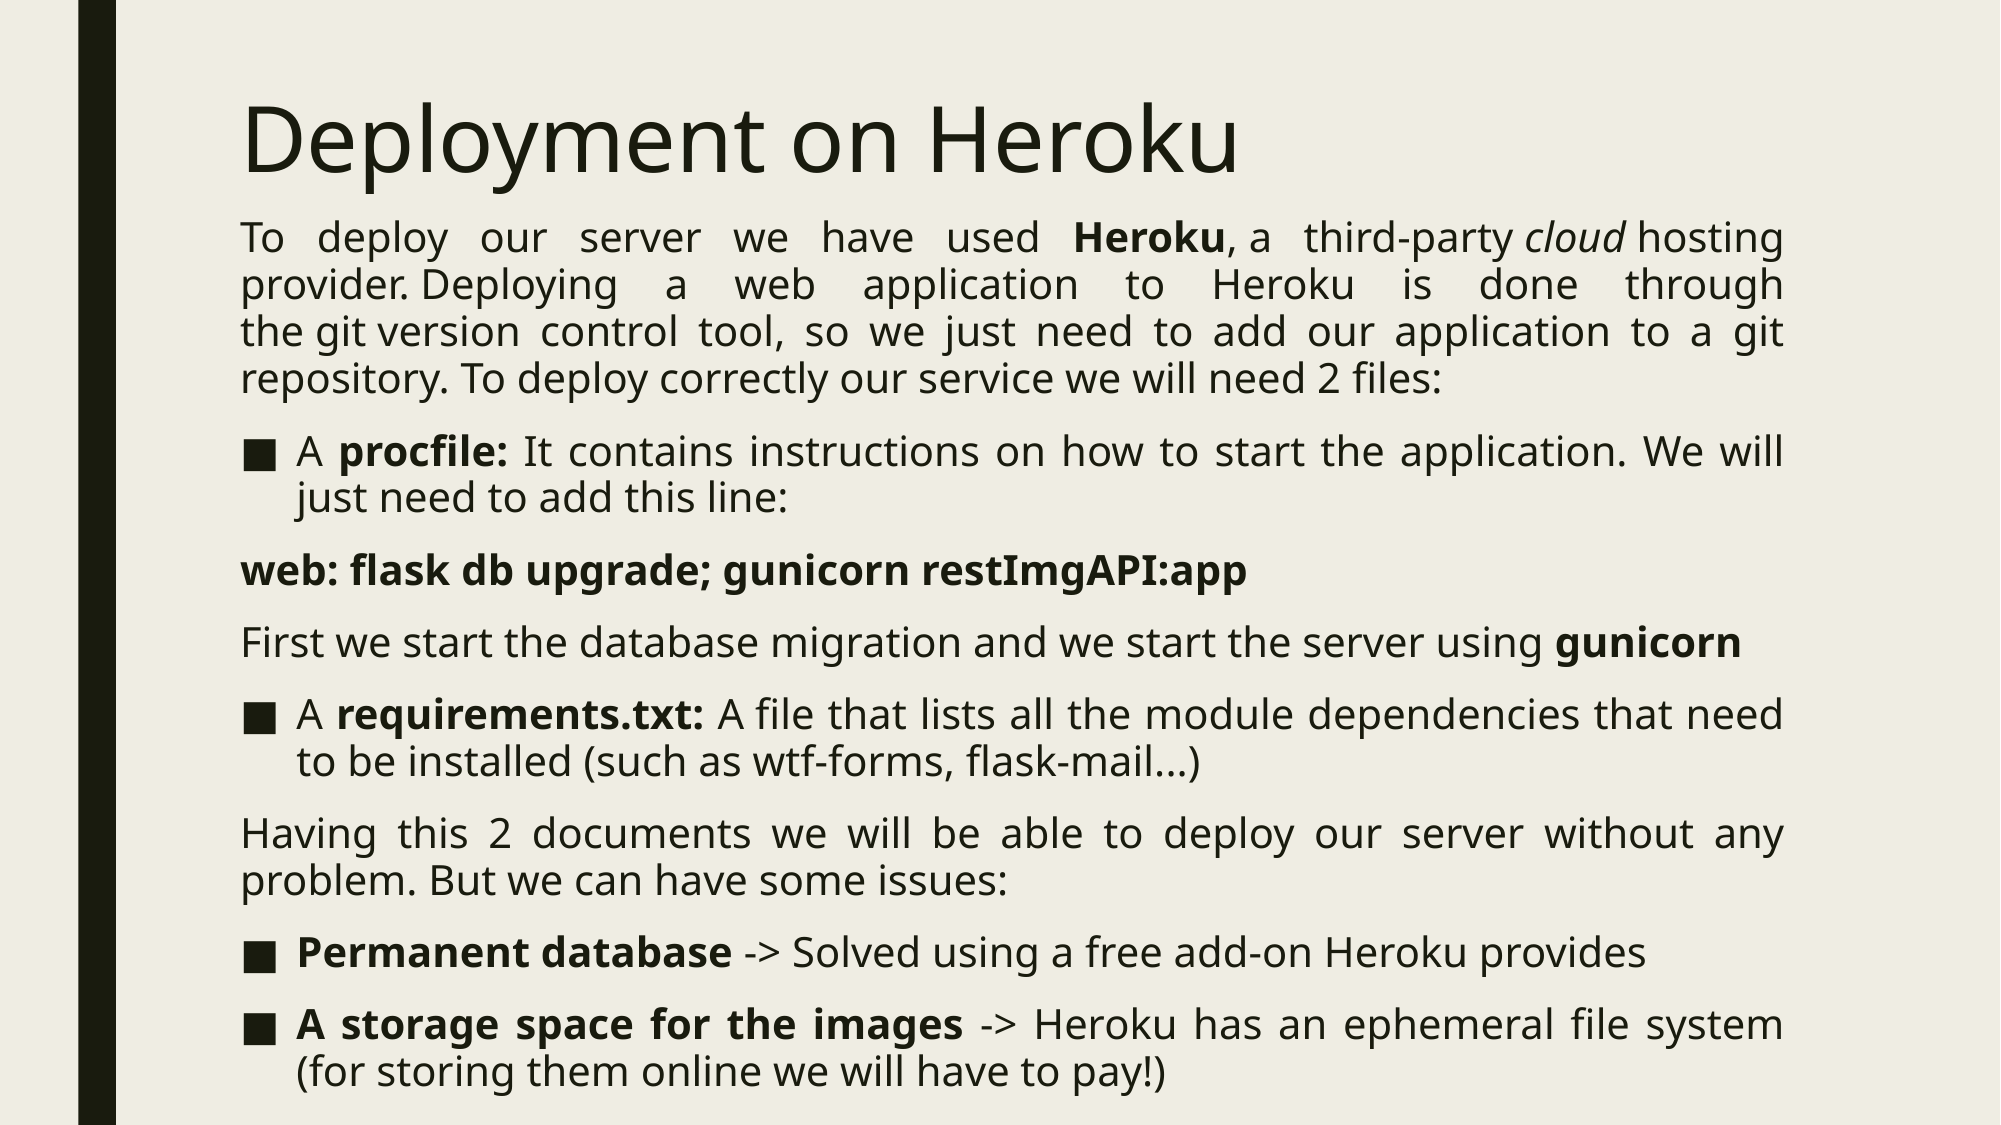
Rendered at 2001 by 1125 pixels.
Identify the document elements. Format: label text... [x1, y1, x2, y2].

list To deploy our server we have used Heroku, a third-party cloud hosting provider. Deploying a web application to Heroku is done through the git version control tool, so we just need to add our application to a git repository. To deploy correctly our service we will need 2 files: A procfile: It contains instructions on how to start the application. We will just need to add this line: web: flask db upgrade; gunicorn restImgAPI:app First we start the database migration and we start the server using gunicorn A requirements.txt: A file that lists all the module dependencies that need to be installed (such as wtf-forms, flask-mail...) Having this 2 documents we will be able to deploy our server without any problem. But we can have some issues: Permanent database -> Solved using a free add-on Heroku provides A storage space for the images -> Heroku has an ephemeral file system (for storing them online we will have to pay!) [225, 207, 1800, 1125]
title Deployment on Heroku [225, 86, 1800, 207]
